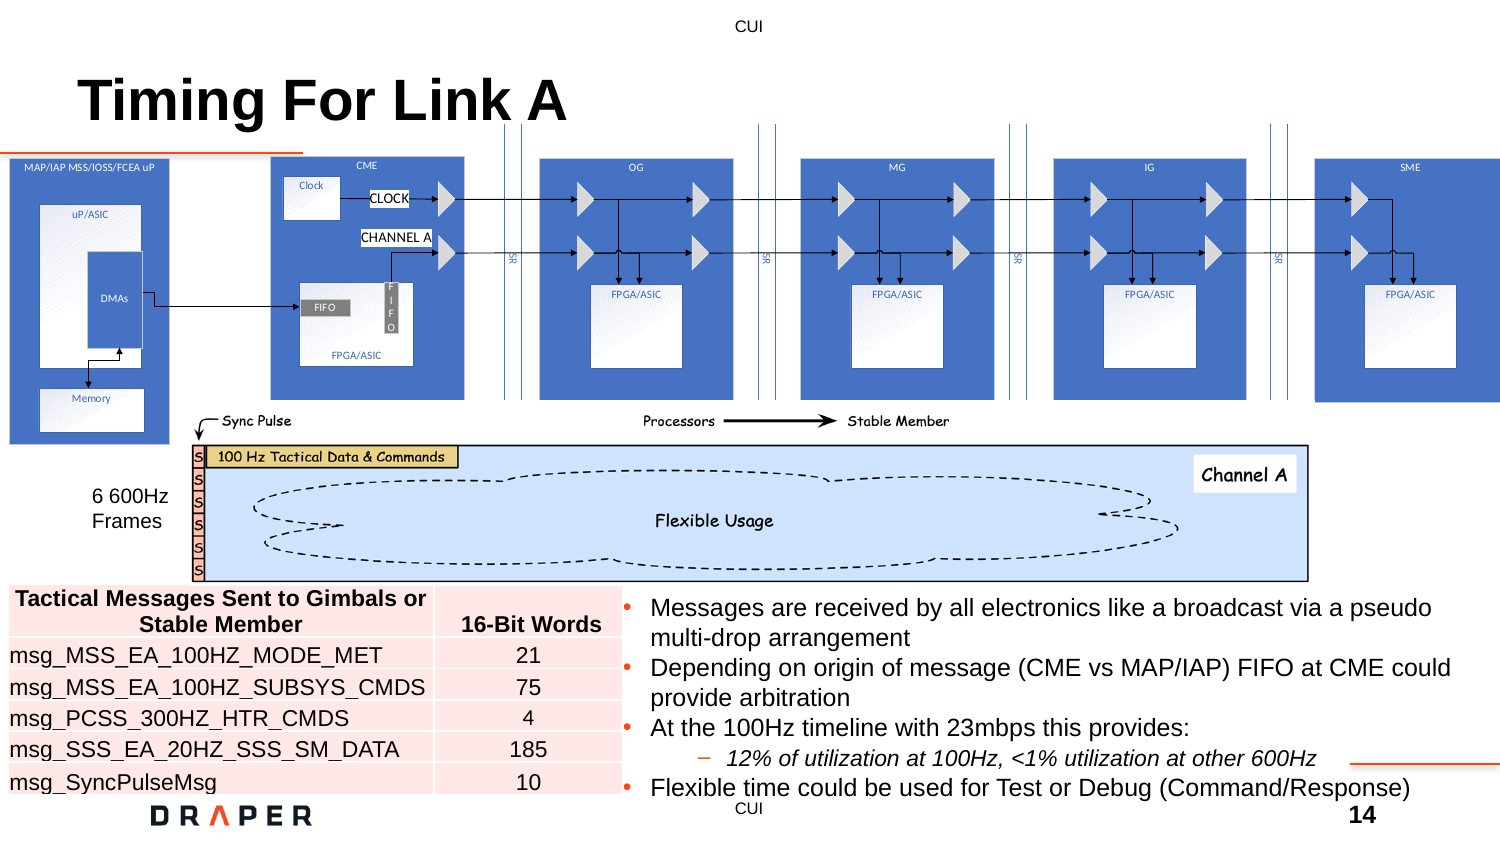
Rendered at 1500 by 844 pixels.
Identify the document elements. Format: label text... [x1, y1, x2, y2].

table_cell msg_SSS_EA_20HZ_SSS_SM_DATA [9, 732, 433, 761]
table_cell msg_SyncPulseMsg [9, 763, 433, 794]
list Messages are received by all electronics like a broadcast via a pseudo multi-drop arrangement Depending on origin of message (CME vs MAP/IAP) FIFO at CME could provide arbitration At the 100Hz timeline with 23mbps this provides: 12% of utilization at 100Hz, <1% utilization at other 600Hz Flexible time could be used for Test or Debug (Command/Response) [622, 584, 1500, 799]
table_cell msg_MSS_EA_100HZ_MODE_MET [9, 638, 433, 668]
text_box 6 600Hz Frames [77, 475, 183, 541]
table_cell msg_MSS_EA_100HZ_SUBSYS_CMDS [9, 669, 433, 699]
title Timing For Link A [77, 42, 1427, 120]
table_cell 21 [435, 638, 622, 668]
slide_number 14 [1333, 791, 1411, 837]
table_cell msg_PCSS_300HZ_HTR_CMDS [9, 701, 433, 730]
table_cell 185 [435, 732, 622, 761]
table_header Tactical Messages Sent to Gimbals or Stable Member [9, 585, 433, 636]
picture [151, 803, 313, 827]
table_cell 75 [435, 669, 622, 699]
table_cell 4 [435, 701, 622, 730]
picture [7, 122, 1500, 586]
table_cell 10 [435, 763, 622, 794]
table_header 16-Bit Words [435, 593, 622, 636]
